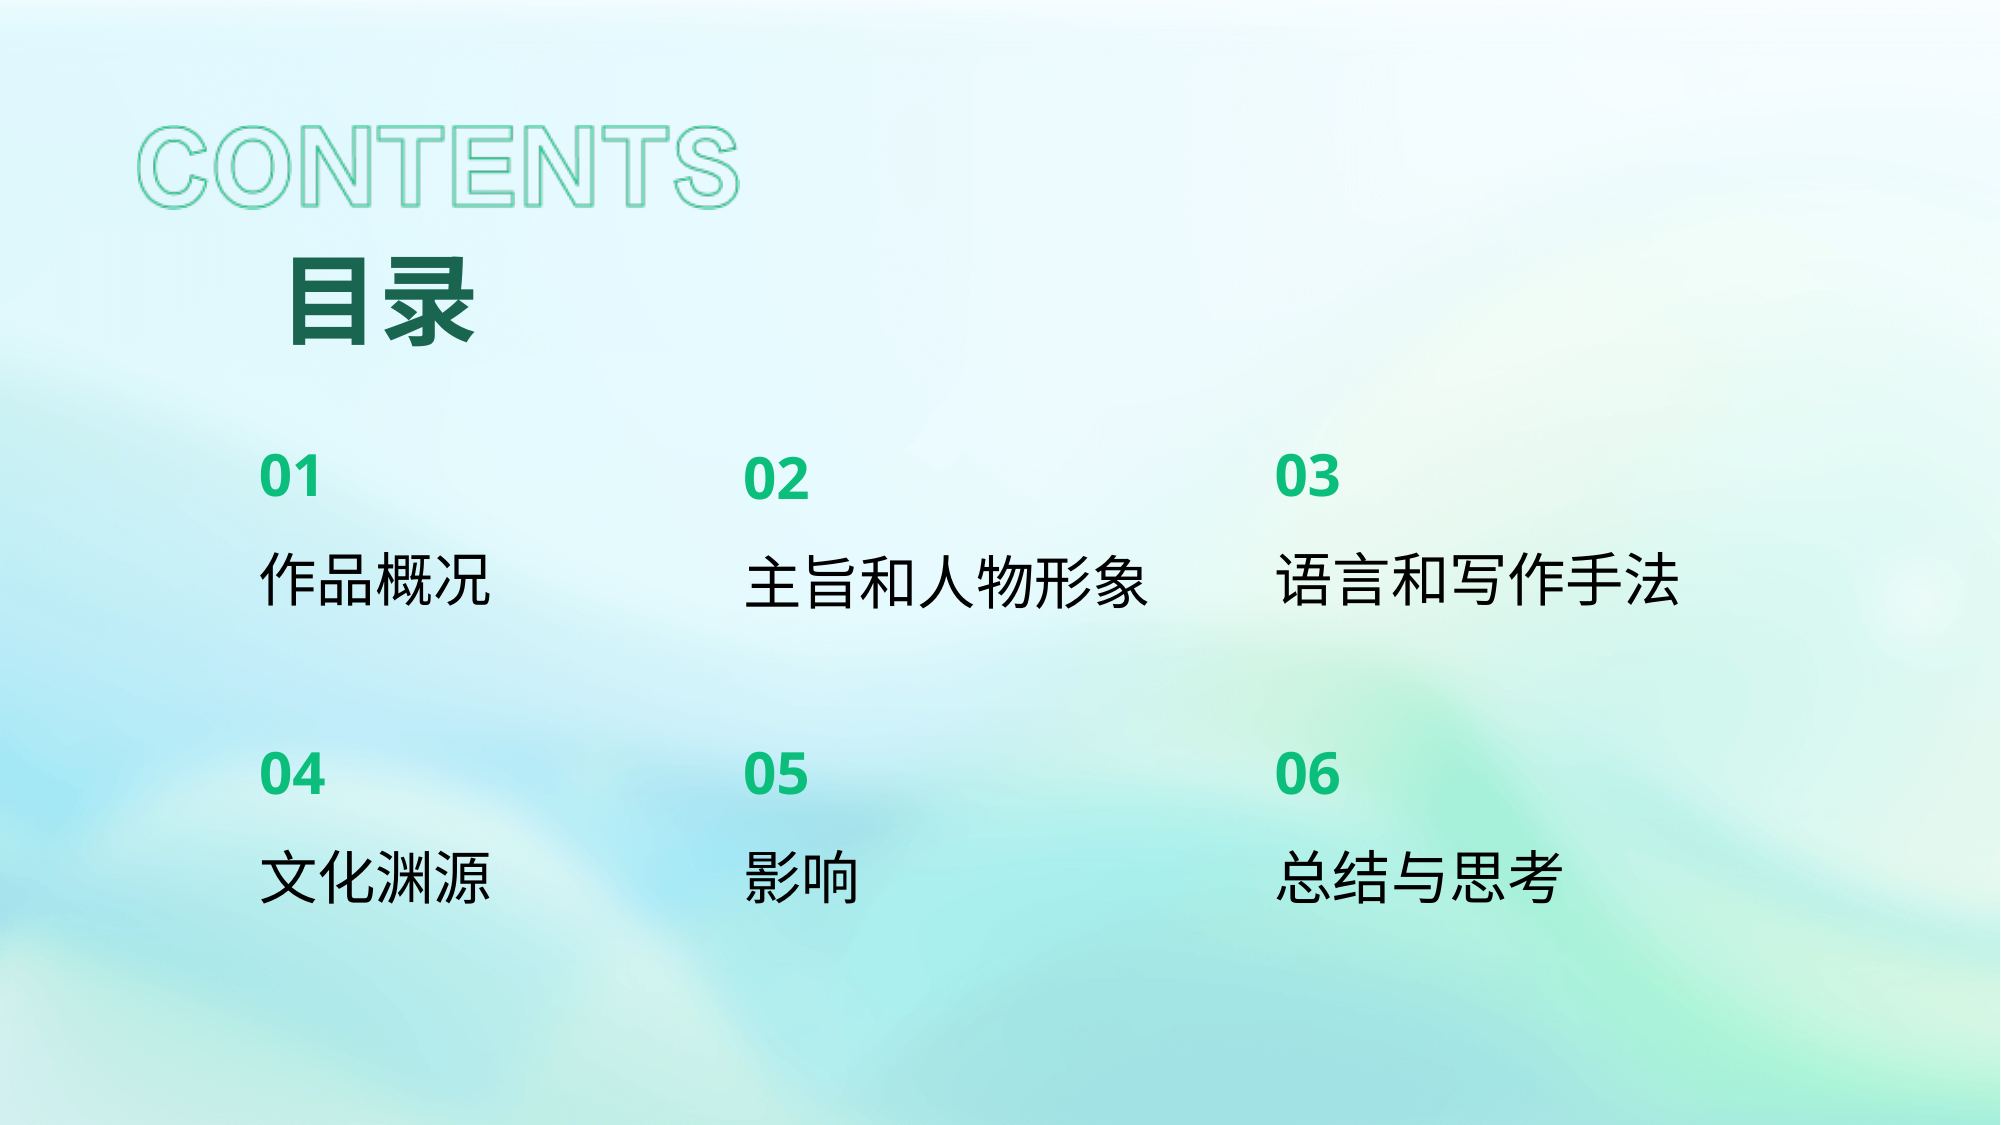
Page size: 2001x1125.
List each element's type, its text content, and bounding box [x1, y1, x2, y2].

picture [0, 0, 2001, 1125]
text_box 06 总结与思考 [1258, 727, 1640, 920]
text_box 05 影响 [726, 727, 967, 920]
text_box 01 作品概况 [242, 428, 548, 622]
text_box 04 文化渊源 [242, 727, 548, 920]
text_box 02 主旨和人物形象 [726, 431, 1258, 625]
text_box 03 语言和写作手法 [1258, 409, 1773, 642]
text_box 目录 [171, 218, 582, 367]
